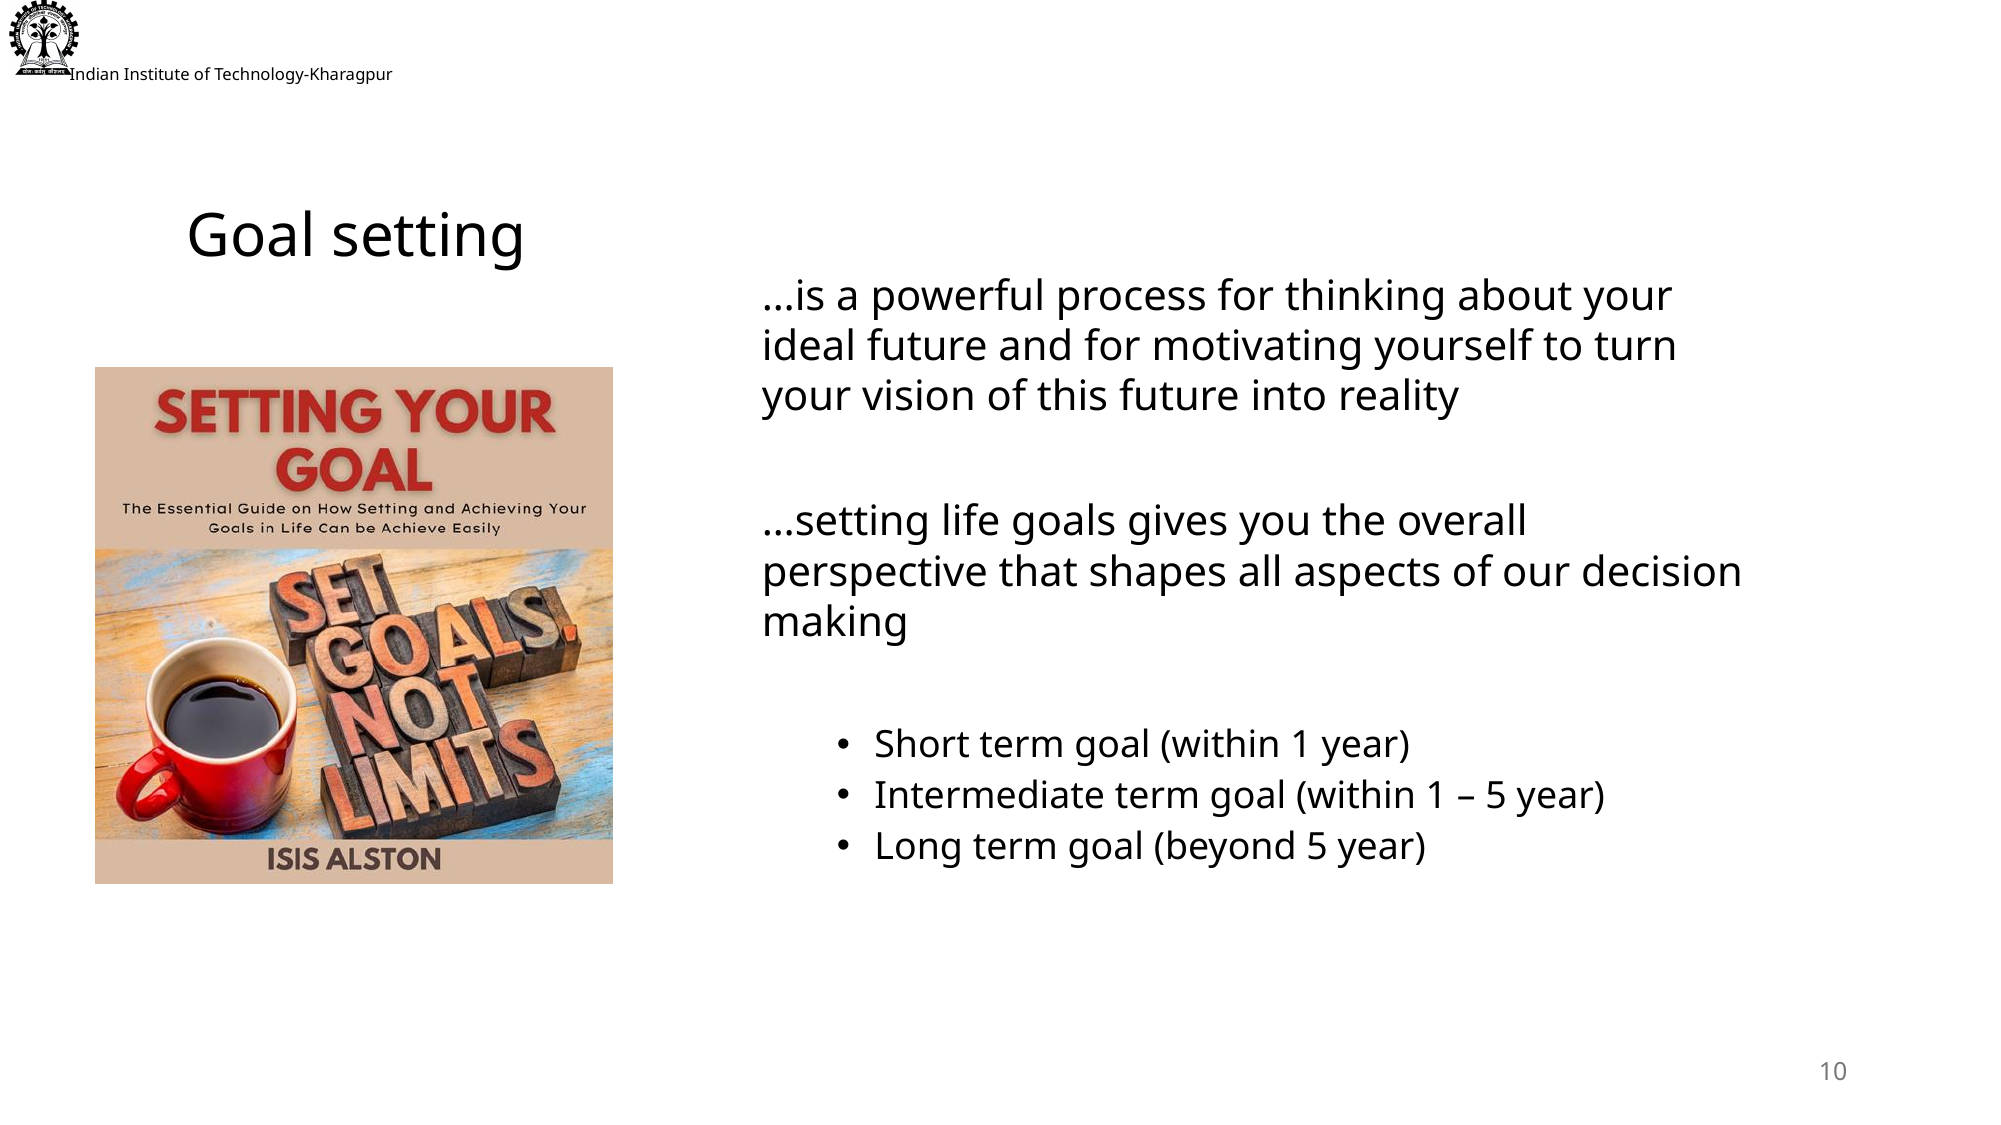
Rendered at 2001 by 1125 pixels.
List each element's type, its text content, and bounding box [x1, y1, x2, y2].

text_box Indian Institute of Technology-Kharagpur [54, 56, 510, 91]
title Goal setting [171, 197, 1909, 278]
picture [95, 366, 613, 885]
picture [8, 0, 79, 76]
slide_number 10 [1412, 1042, 1863, 1103]
list …is a powerful process for thinking about your ideal future and for motivating yourself to turn your vision of this future into reality …setting life goals gives you the overall perspective that shapes all aspects of our decision making Short term goal (within 1 year) Intermediate term goal (within 1 – 5 year) Long term goal (beyond 5 year) [746, 261, 1772, 884]
